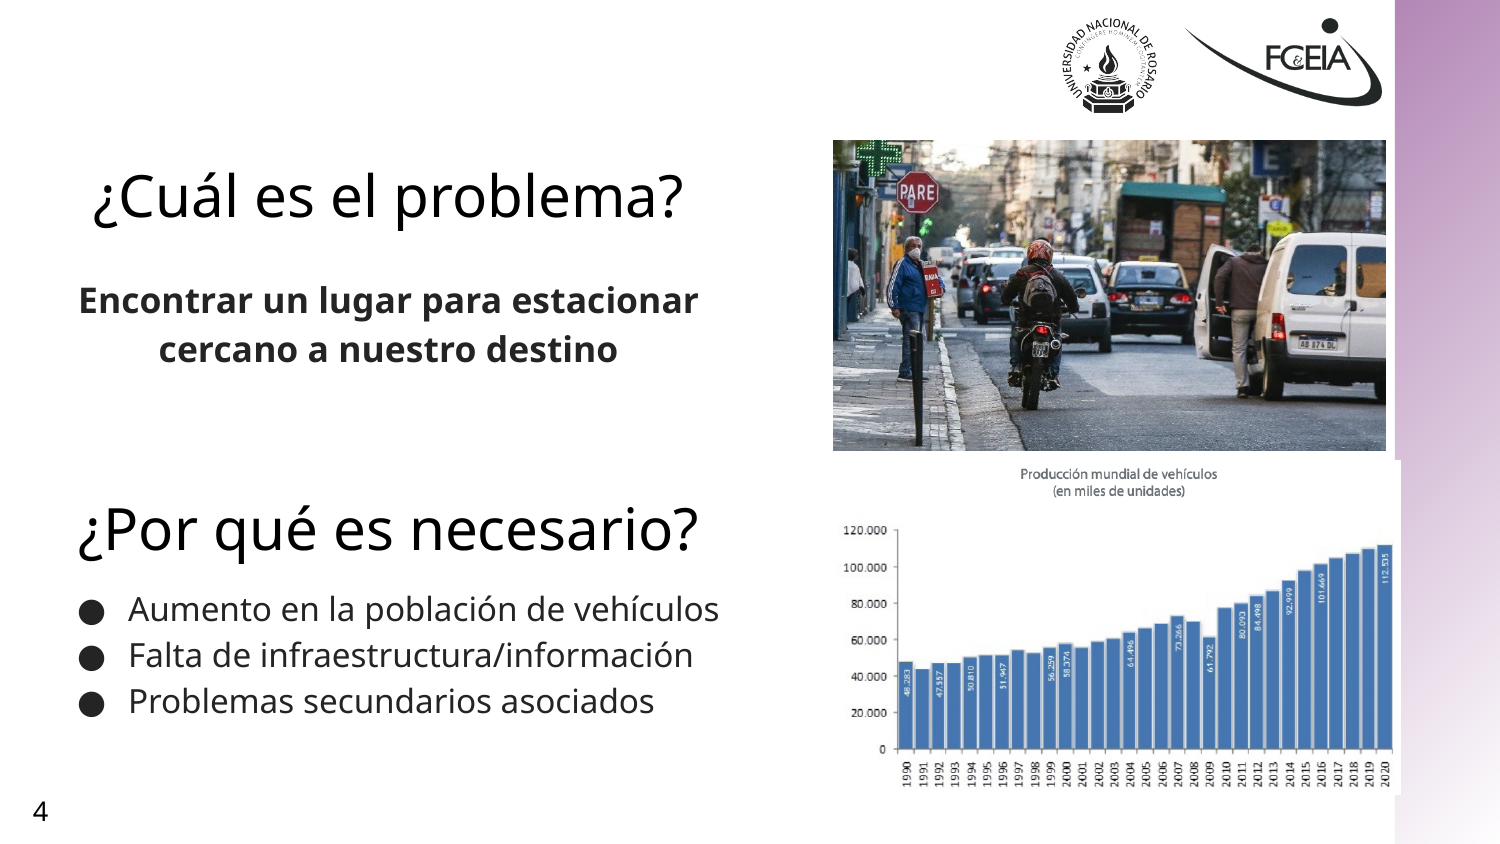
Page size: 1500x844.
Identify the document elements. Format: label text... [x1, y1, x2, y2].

text_box Encontrar un lugar para estacionar cercano a nuestro destino [24, 257, 753, 385]
title ¿Cuál es el problema? [0, 144, 778, 253]
slide_number 4 [17, 779, 100, 844]
title ¿Por qué es necesario? [0, 477, 778, 586]
picture [1062, 18, 1157, 114]
picture [835, 460, 1401, 795]
picture [1183, 18, 1383, 114]
text_box Aumento en la población de vehículos Falta de infraestructura/información Problemas secundarios asociados [38, 567, 753, 736]
picture [833, 139, 1386, 451]
